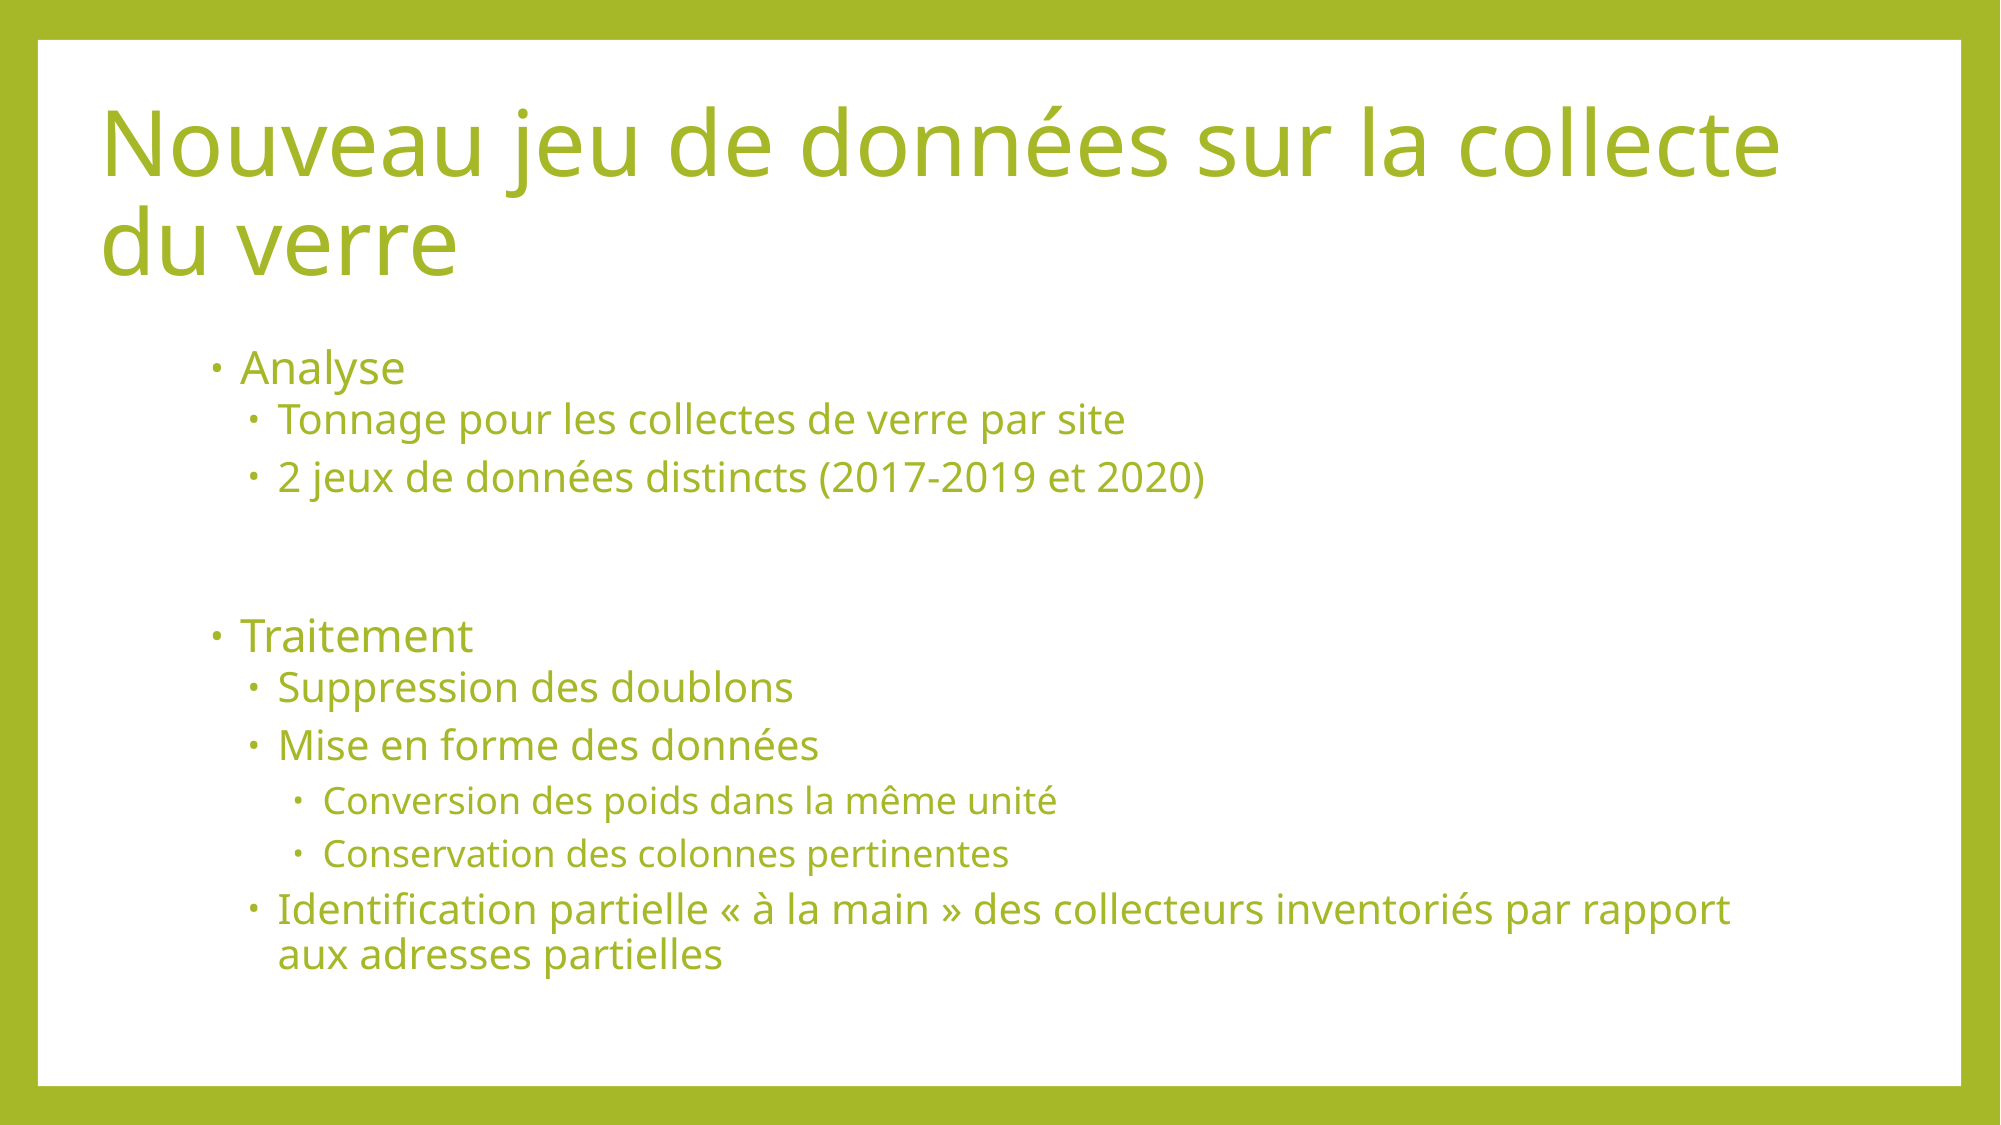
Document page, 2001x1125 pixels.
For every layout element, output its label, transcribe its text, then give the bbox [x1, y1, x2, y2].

list Analyse Tonnage pour les collectes de verre par site 2 jeux de données distincts (2017-2019 et 2020) Traitement Suppression des doublons Mise en forme des données Conversion des poids dans la même unité Conservation des colonnes pertinentes Identification partielle « à la main » des collecteurs inventoriés par rapport aux adresses partielles [187, 337, 1808, 1000]
title Nouveau jeu de données sur la collecte du verre [84, 85, 1911, 308]
